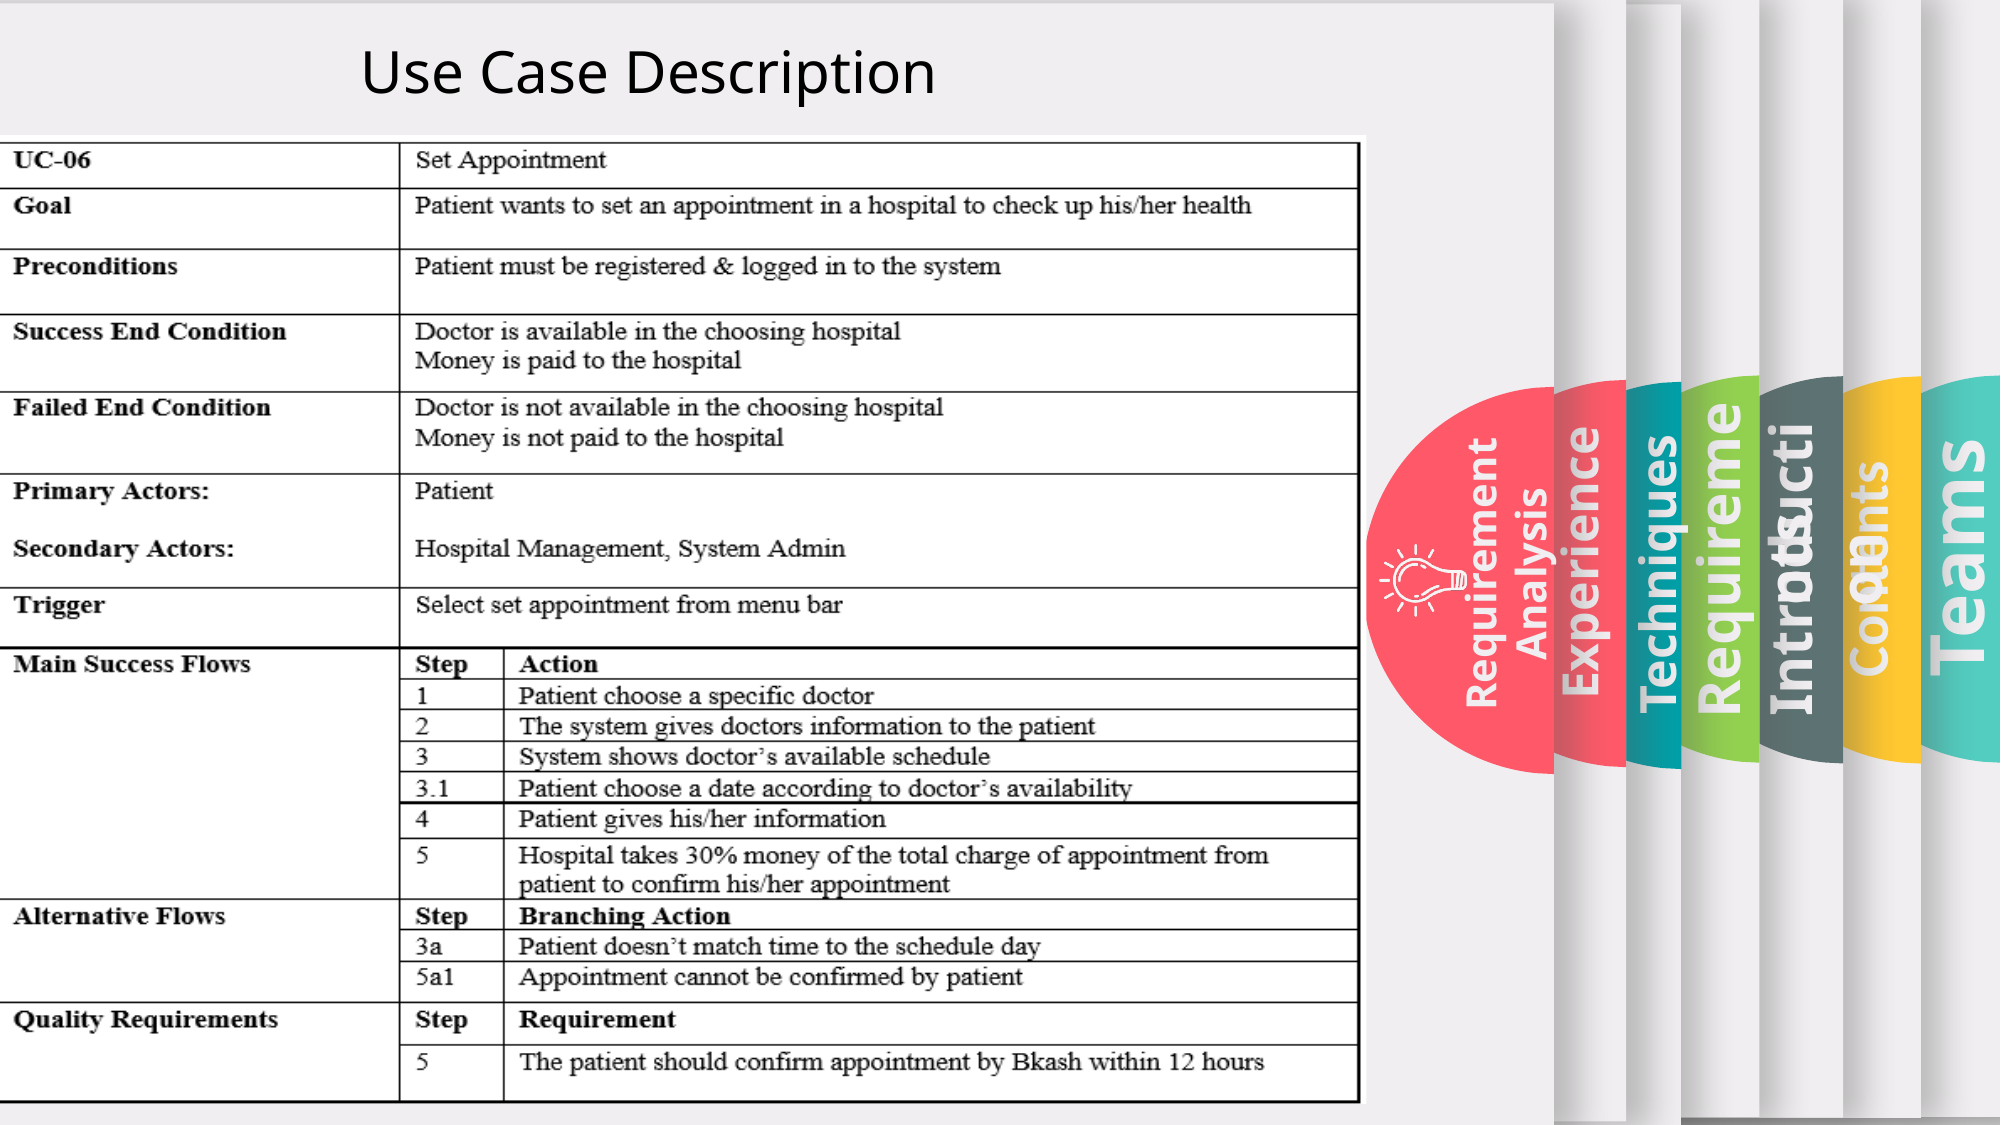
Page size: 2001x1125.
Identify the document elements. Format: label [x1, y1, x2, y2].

text_box [1844, 0, 1921, 1118]
text_box [0, 0, 1678, 1122]
text_box [1695, 0, 1844, 1118]
text_box [1678, 0, 1831, 1117]
text_box [1921, 0, 2000, 1117]
text_box [1615, 4, 1695, 1125]
text_box [0, 3, 1615, 1125]
picture [0, 135, 1367, 1104]
